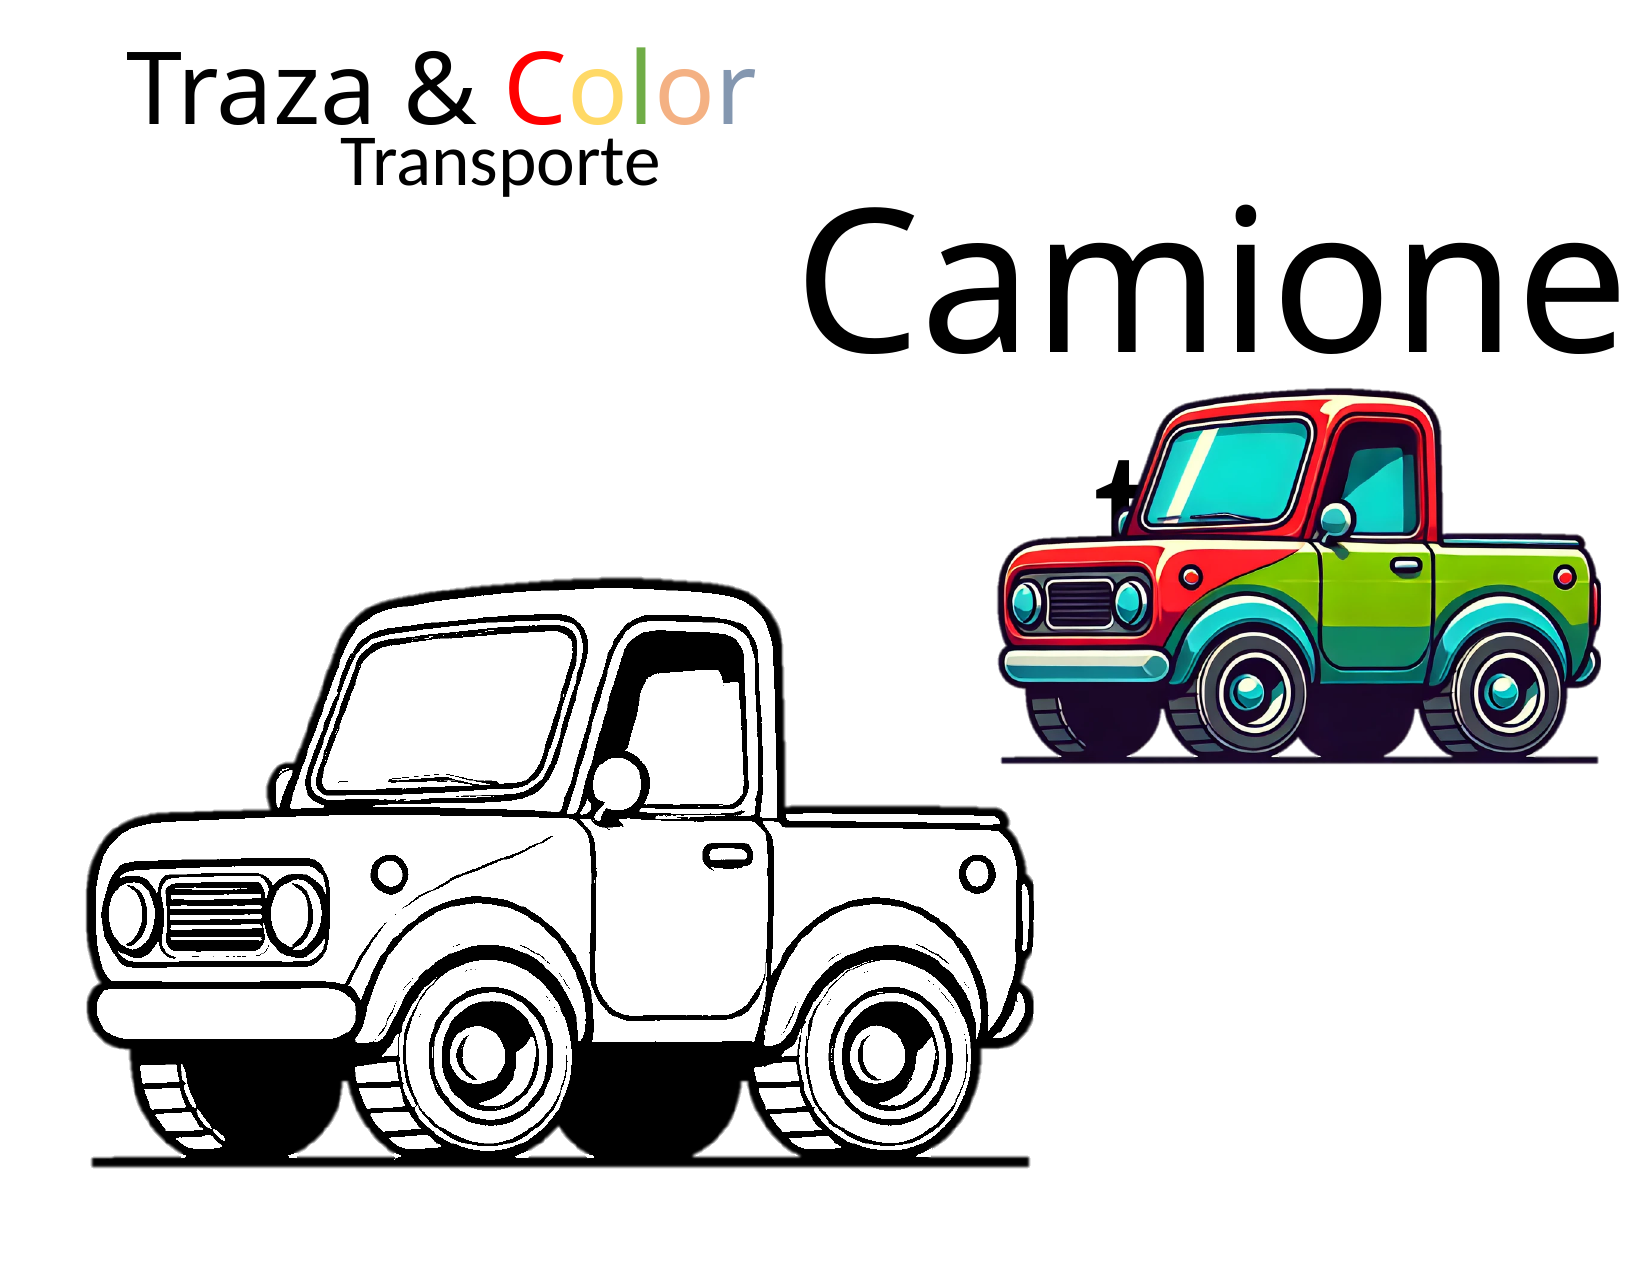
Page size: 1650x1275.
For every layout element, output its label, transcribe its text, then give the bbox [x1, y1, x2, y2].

picture [71, 286, 1601, 1275]
text_box Traza & Color [111, 16, 916, 152]
text_box Transporte [116, 104, 886, 208]
text_box Camioneta [773, 145, 1650, 640]
